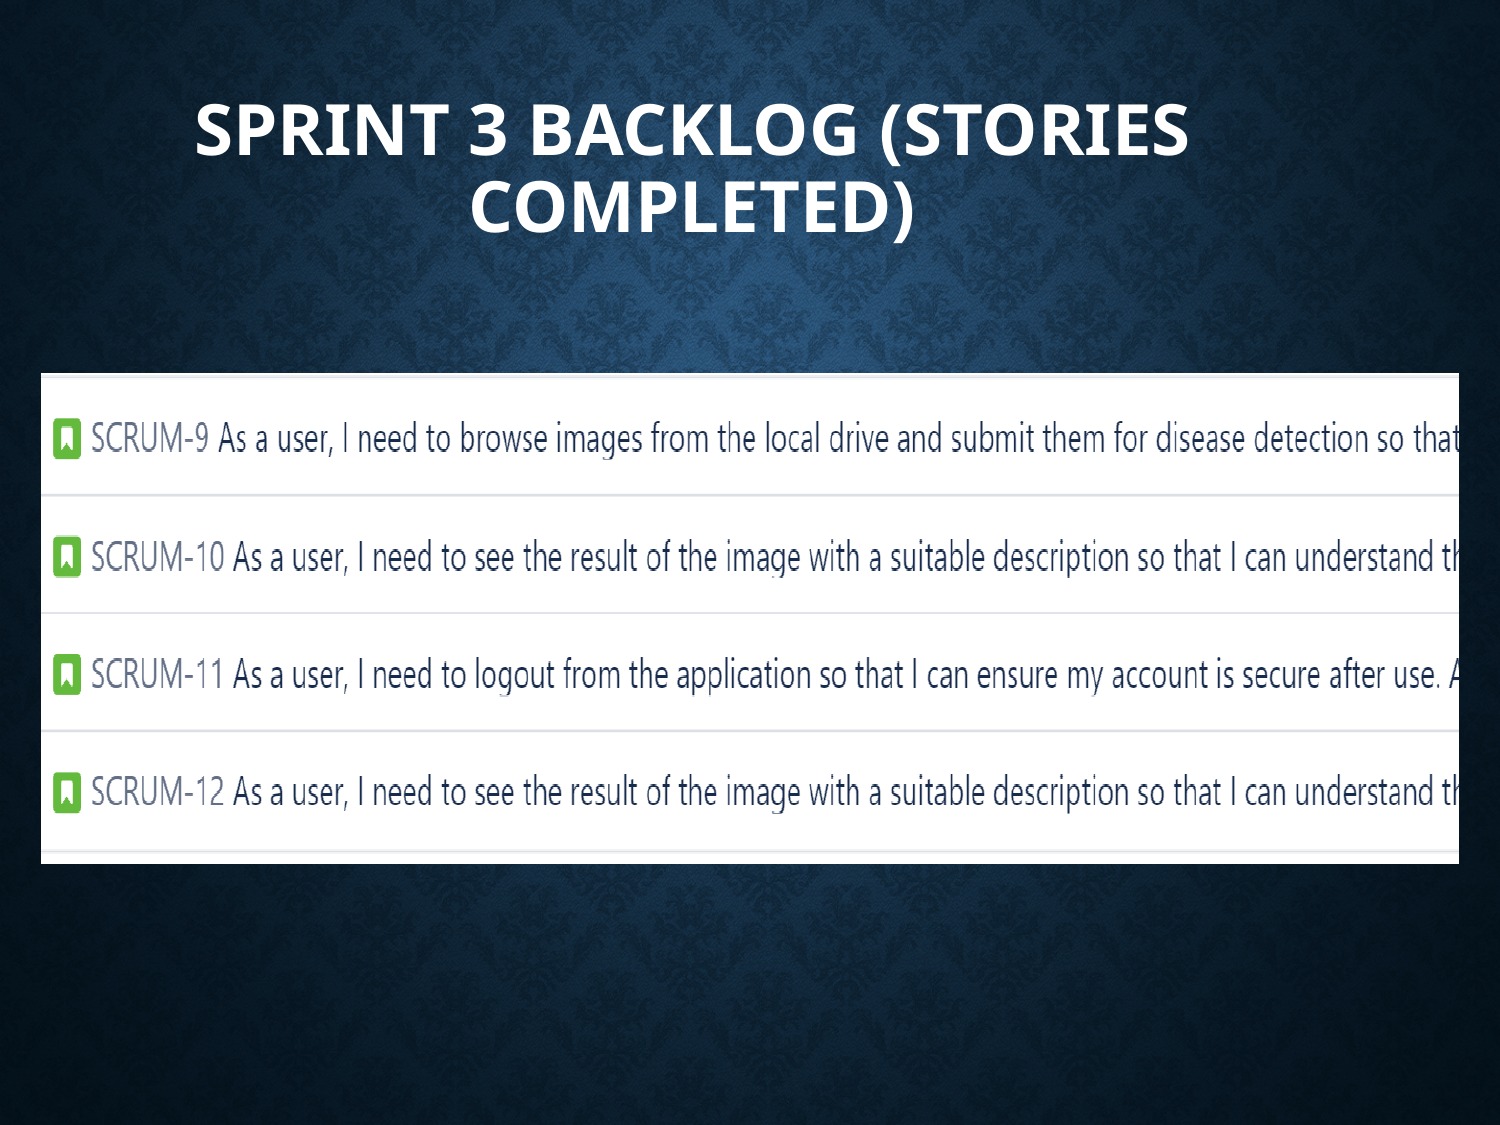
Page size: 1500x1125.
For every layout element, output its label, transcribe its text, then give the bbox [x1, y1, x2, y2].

title Sprint 3 Backlog (Stories completed) [55, 62, 1330, 280]
picture [40, 372, 1460, 865]
